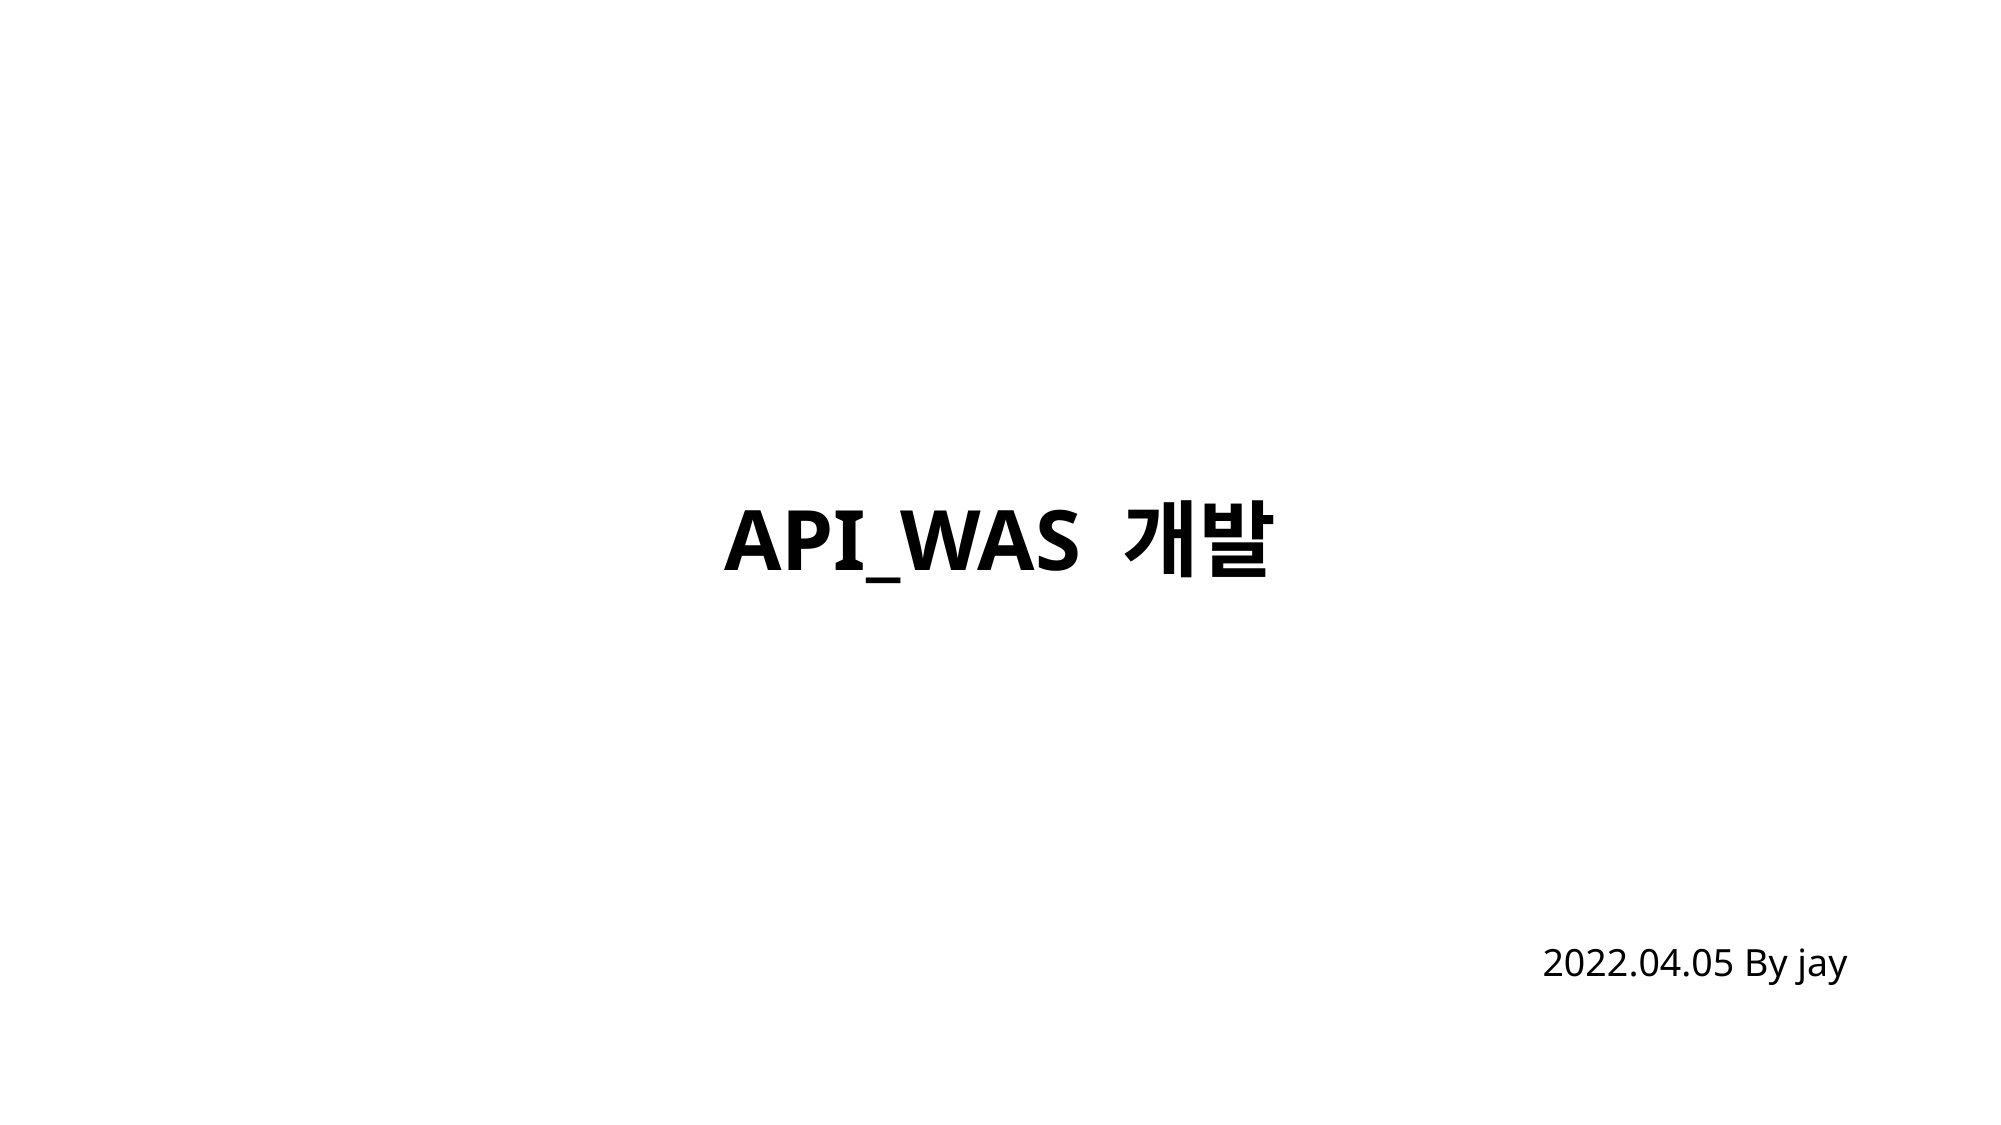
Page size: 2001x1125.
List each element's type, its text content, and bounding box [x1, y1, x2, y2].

title API_WAS 개발 [137, 400, 1863, 687]
text_box 2022.04.05 By jay [1485, 932, 1863, 992]
